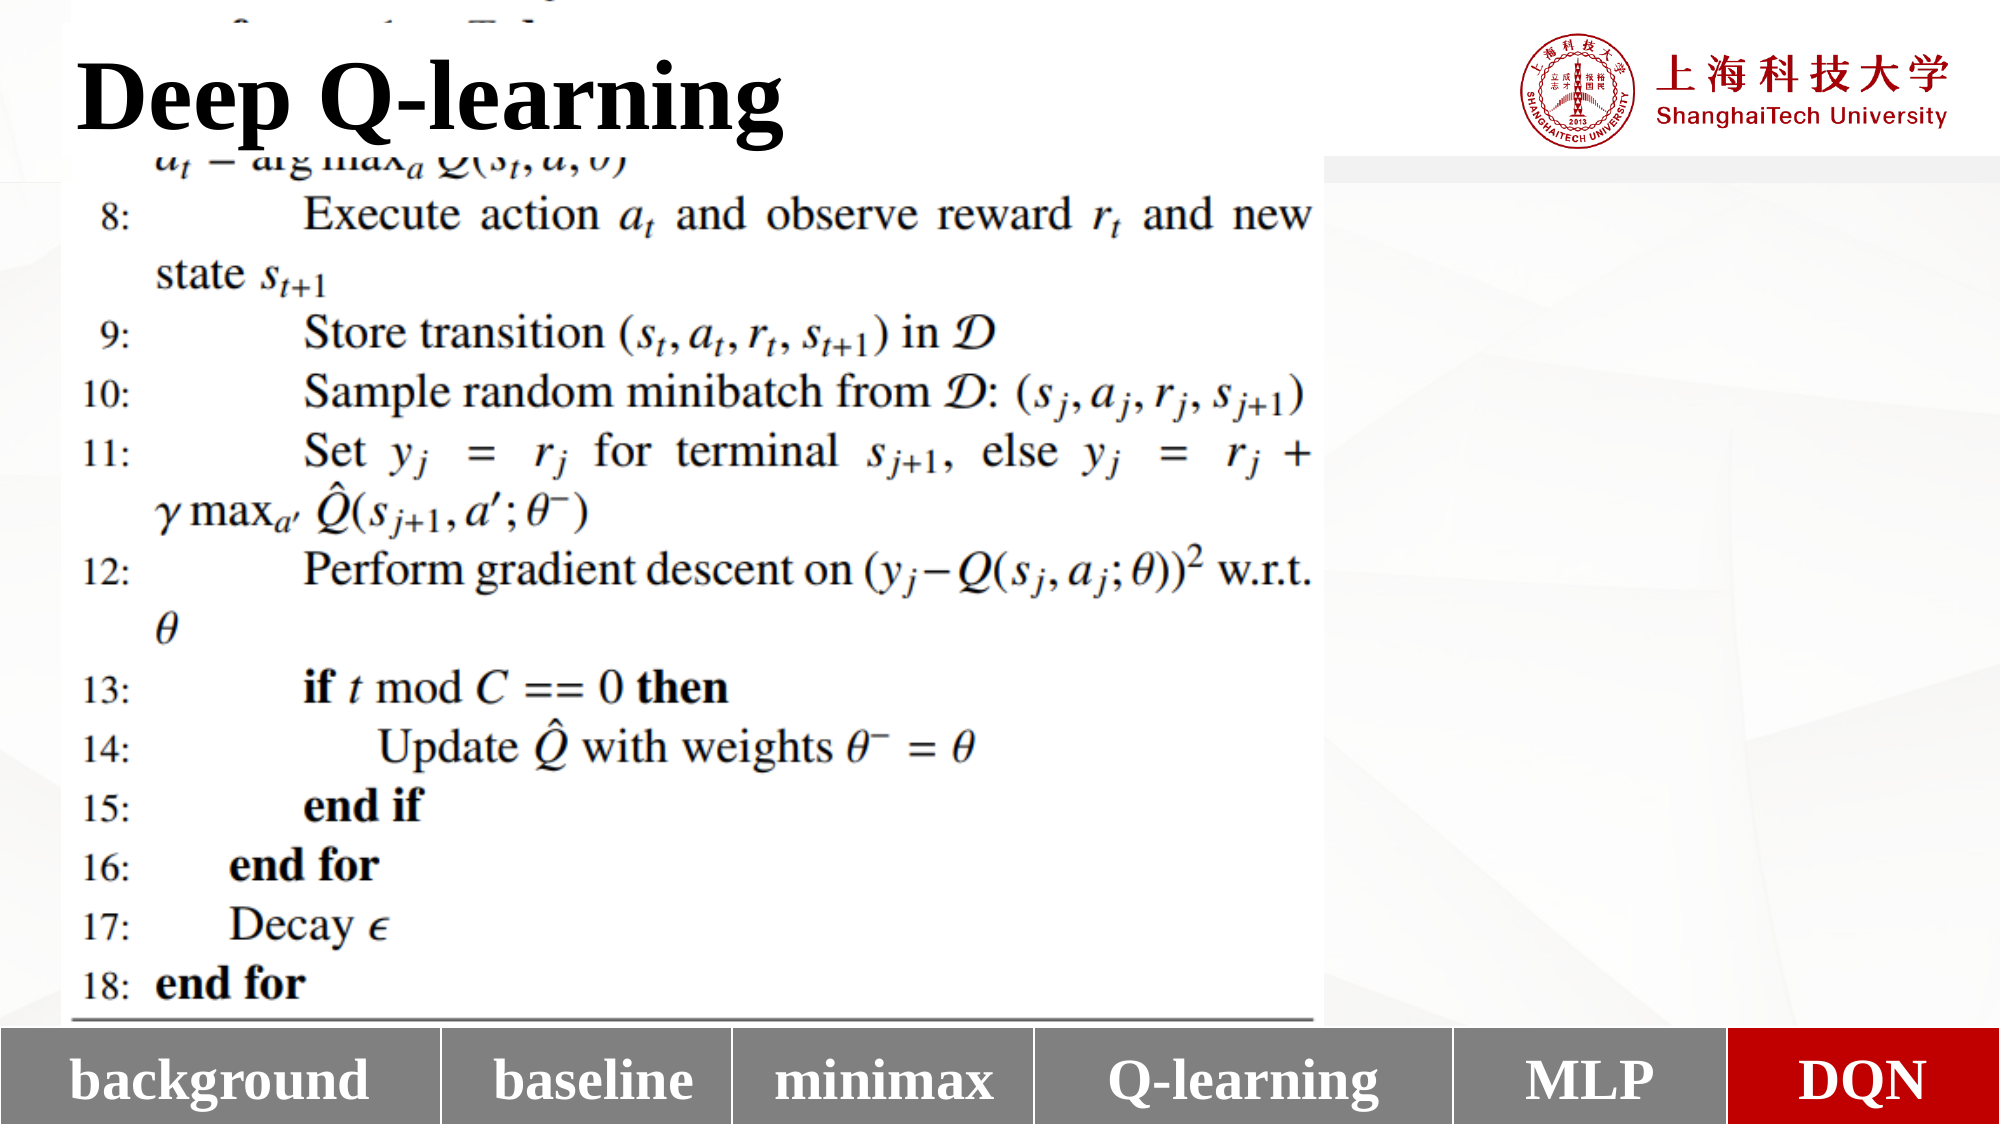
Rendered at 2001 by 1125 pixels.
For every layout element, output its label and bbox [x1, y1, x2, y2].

picture [1520, 33, 1948, 149]
text_box [0, 1026, 2000, 1125]
picture [0, 0, 1324, 1026]
